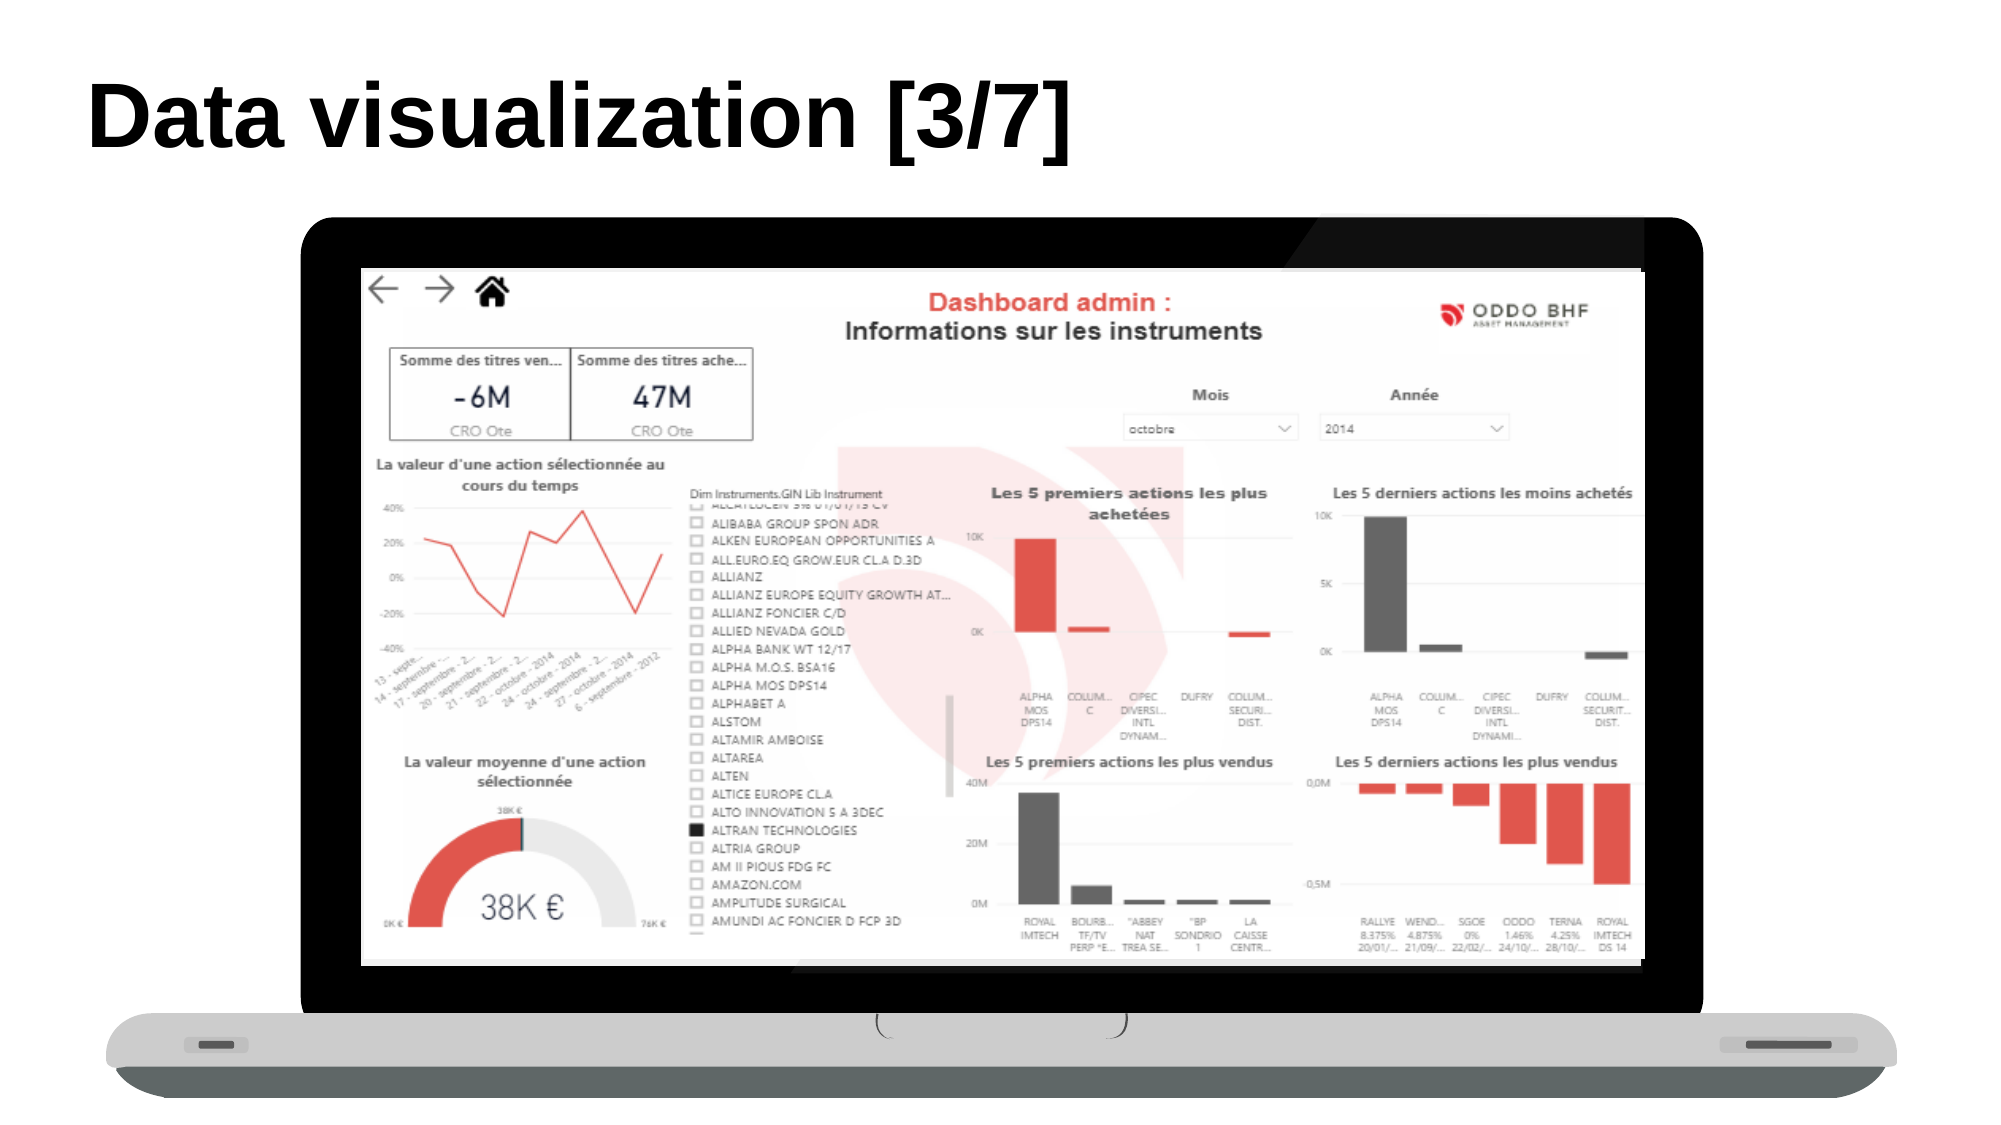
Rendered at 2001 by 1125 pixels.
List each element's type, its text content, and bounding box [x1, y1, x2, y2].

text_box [98, 210, 1902, 1101]
picture [364, 272, 1645, 959]
text_box Data visualization [3/7] [71, 53, 1357, 173]
